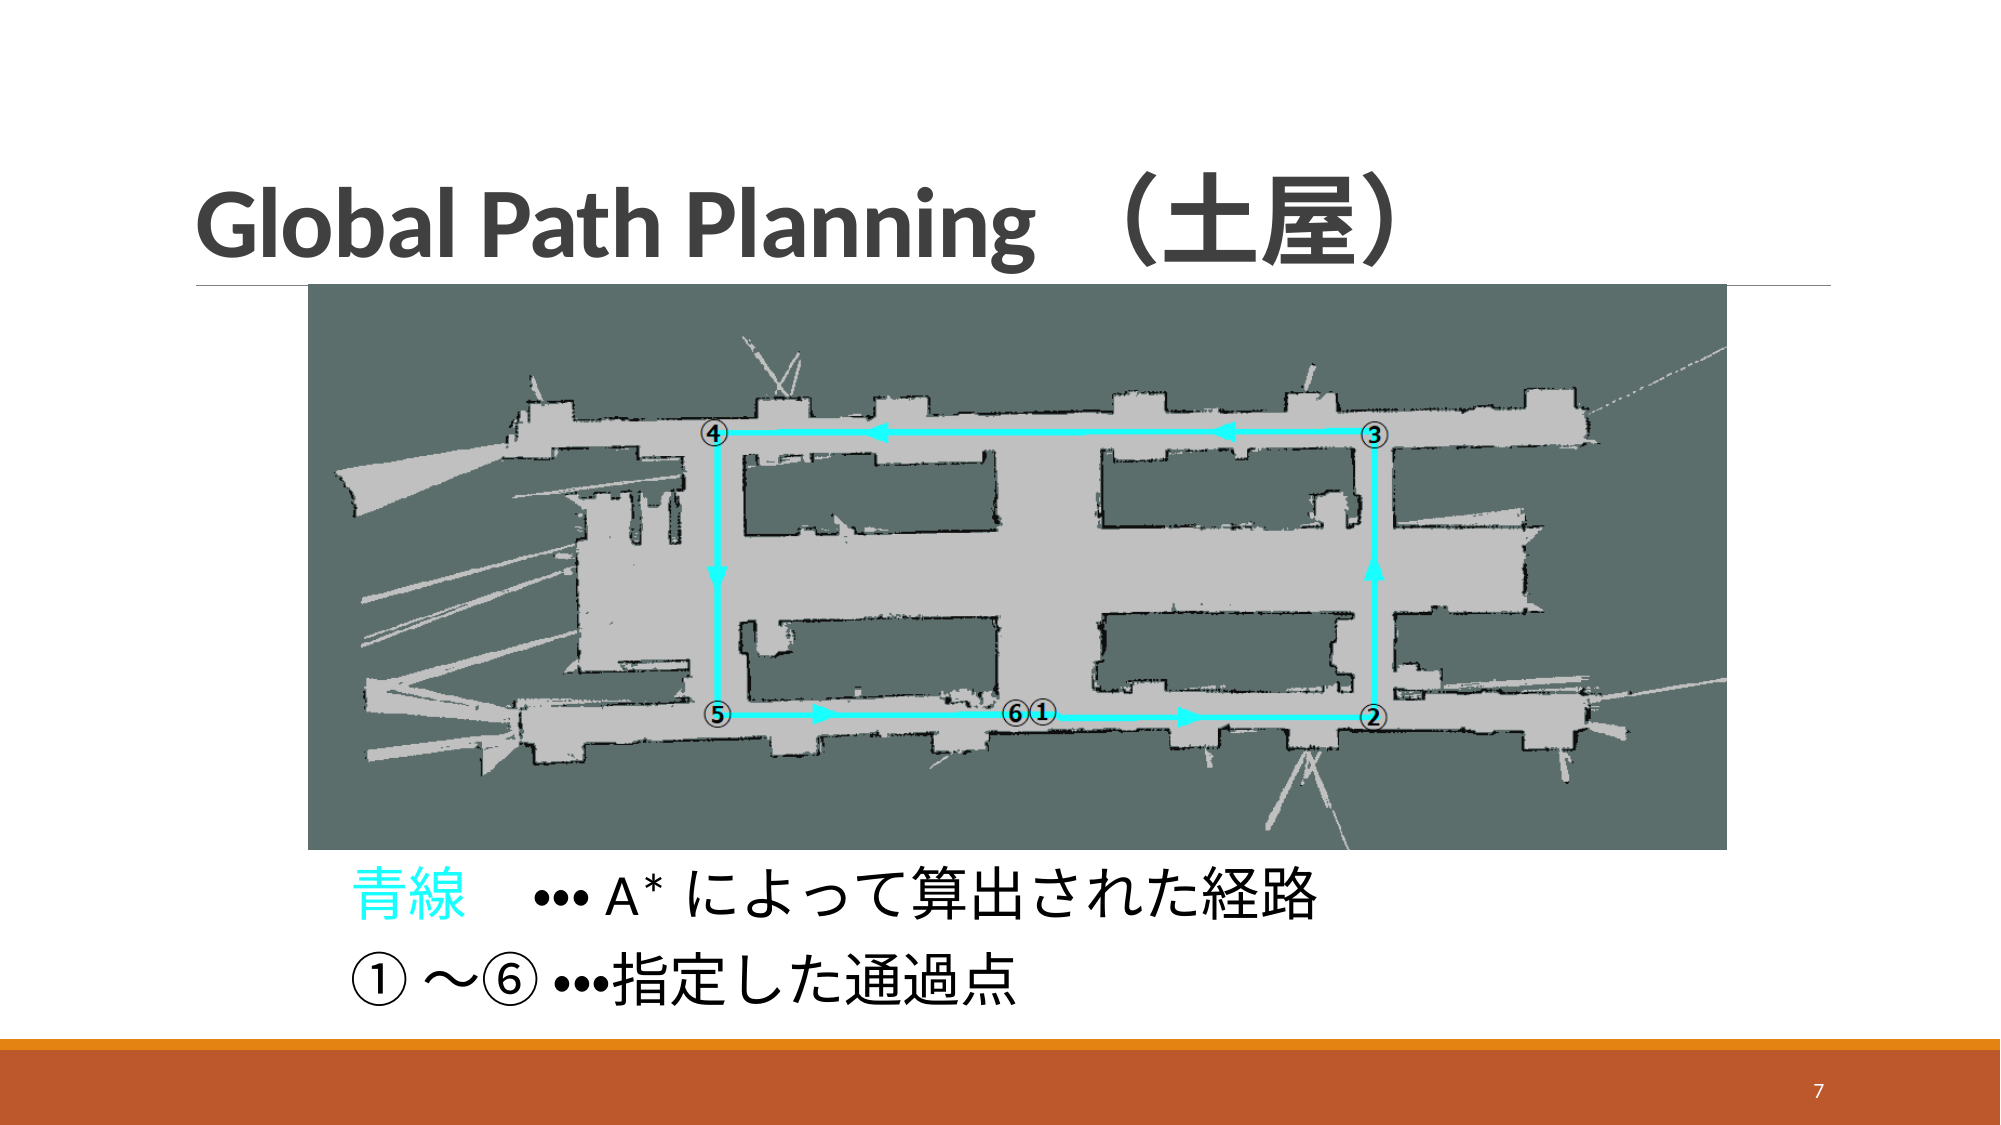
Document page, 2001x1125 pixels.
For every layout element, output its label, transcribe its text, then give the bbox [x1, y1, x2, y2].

slide_number 7 [1624, 1059, 1840, 1120]
text_box ①～⑥ ・・・指定した通過点 [335, 935, 1371, 1021]
title Global Path Planning（土屋） [180, 47, 1830, 285]
text_box 青線 ・・・A*によって算出された経路 [336, 849, 1769, 935]
picture [307, 284, 1728, 851]
